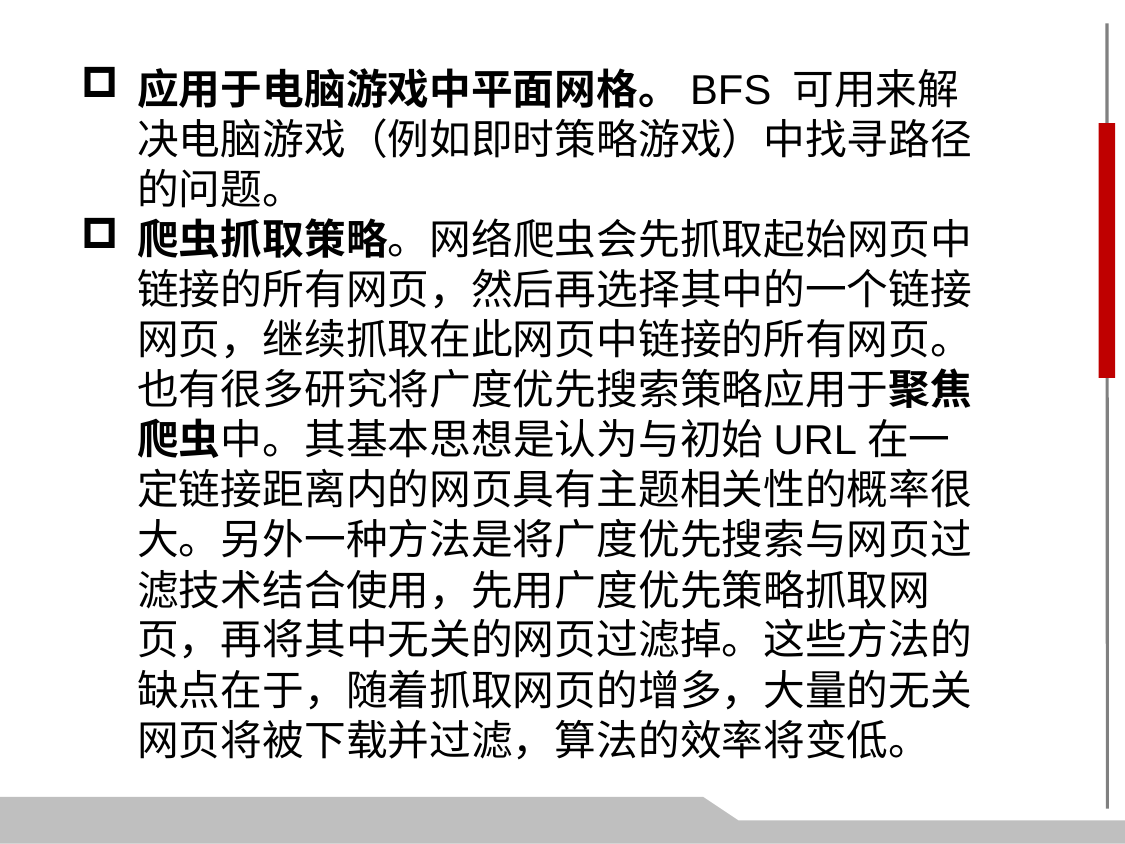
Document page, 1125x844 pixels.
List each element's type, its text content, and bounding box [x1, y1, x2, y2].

text_box 应用于电脑游戏中平面网格。BFS 可用来解决电脑游戏（例如即时策略游戏）中找寻路径的问题。 爬虫抓取策略。网络爬虫会先抓取起始网页中链接的所有网页，然后再选择其中的一个链接网页，继续抓取在此网页中链接的所有网页。也有很多研究将广度优先搜索策略应用于聚焦爬虫中。其基本思想是认为与初始URL在一定链接距离内的网页具有主题相关性的概率很大。另外一种方法是将广度优先搜索与网页过滤技术结合使用，先用广度优先策略抓取网页，再将其中无关的网页过滤掉。这些方法的缺点在于，随着抓取网页的增多，大量的无关网页将被下载并过滤，算法的效率将变低。 [66, 55, 988, 771]
